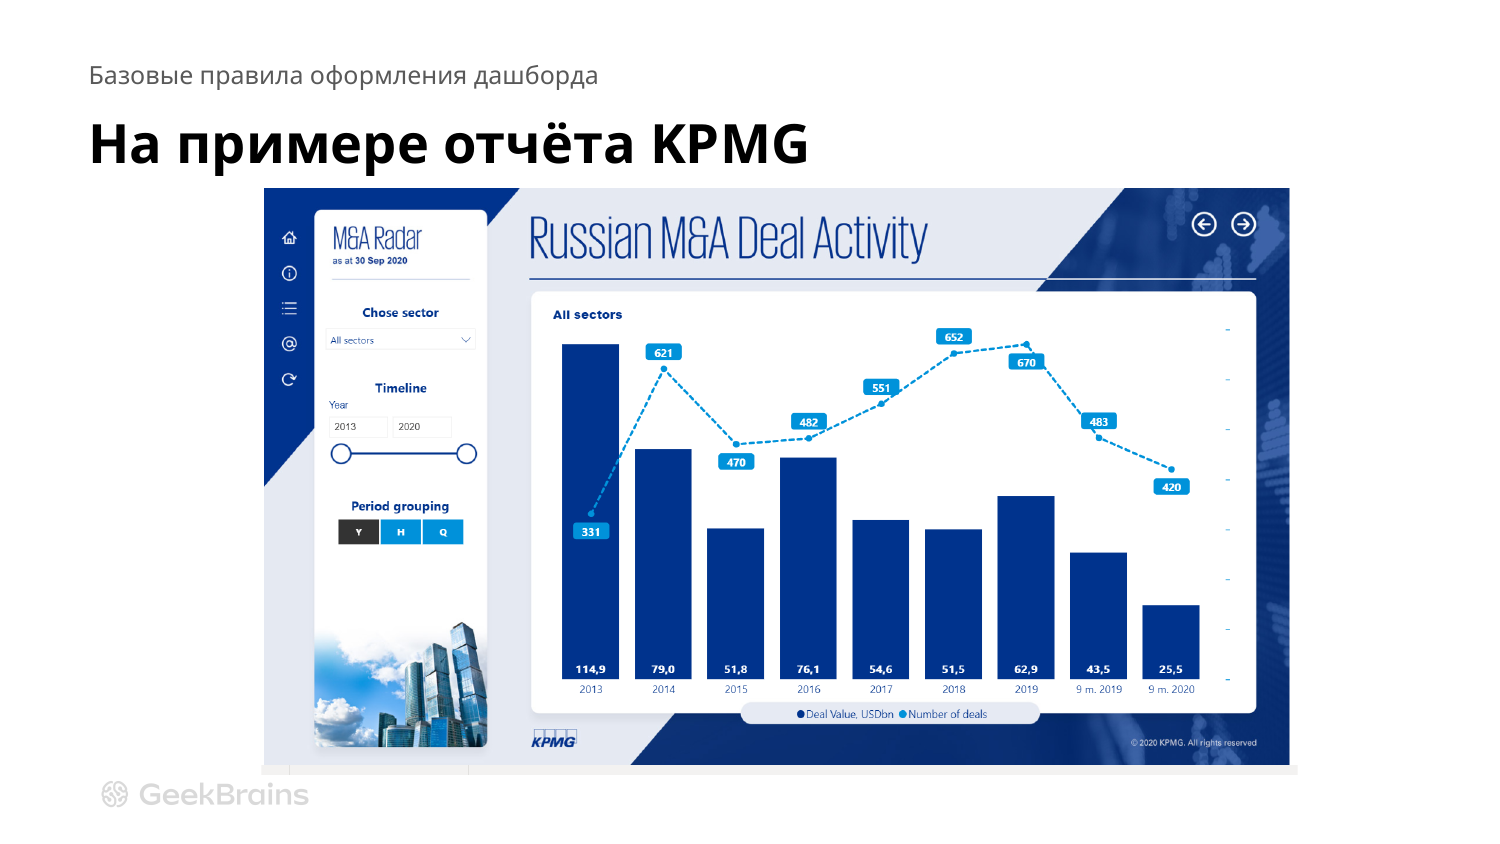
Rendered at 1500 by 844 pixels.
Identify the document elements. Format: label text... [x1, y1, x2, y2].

subtitle Базовые правила оформления дашборда [88, 33, 1500, 112]
title На примере отчёта KPMG [88, 118, 1412, 260]
picture [88, 188, 1298, 822]
